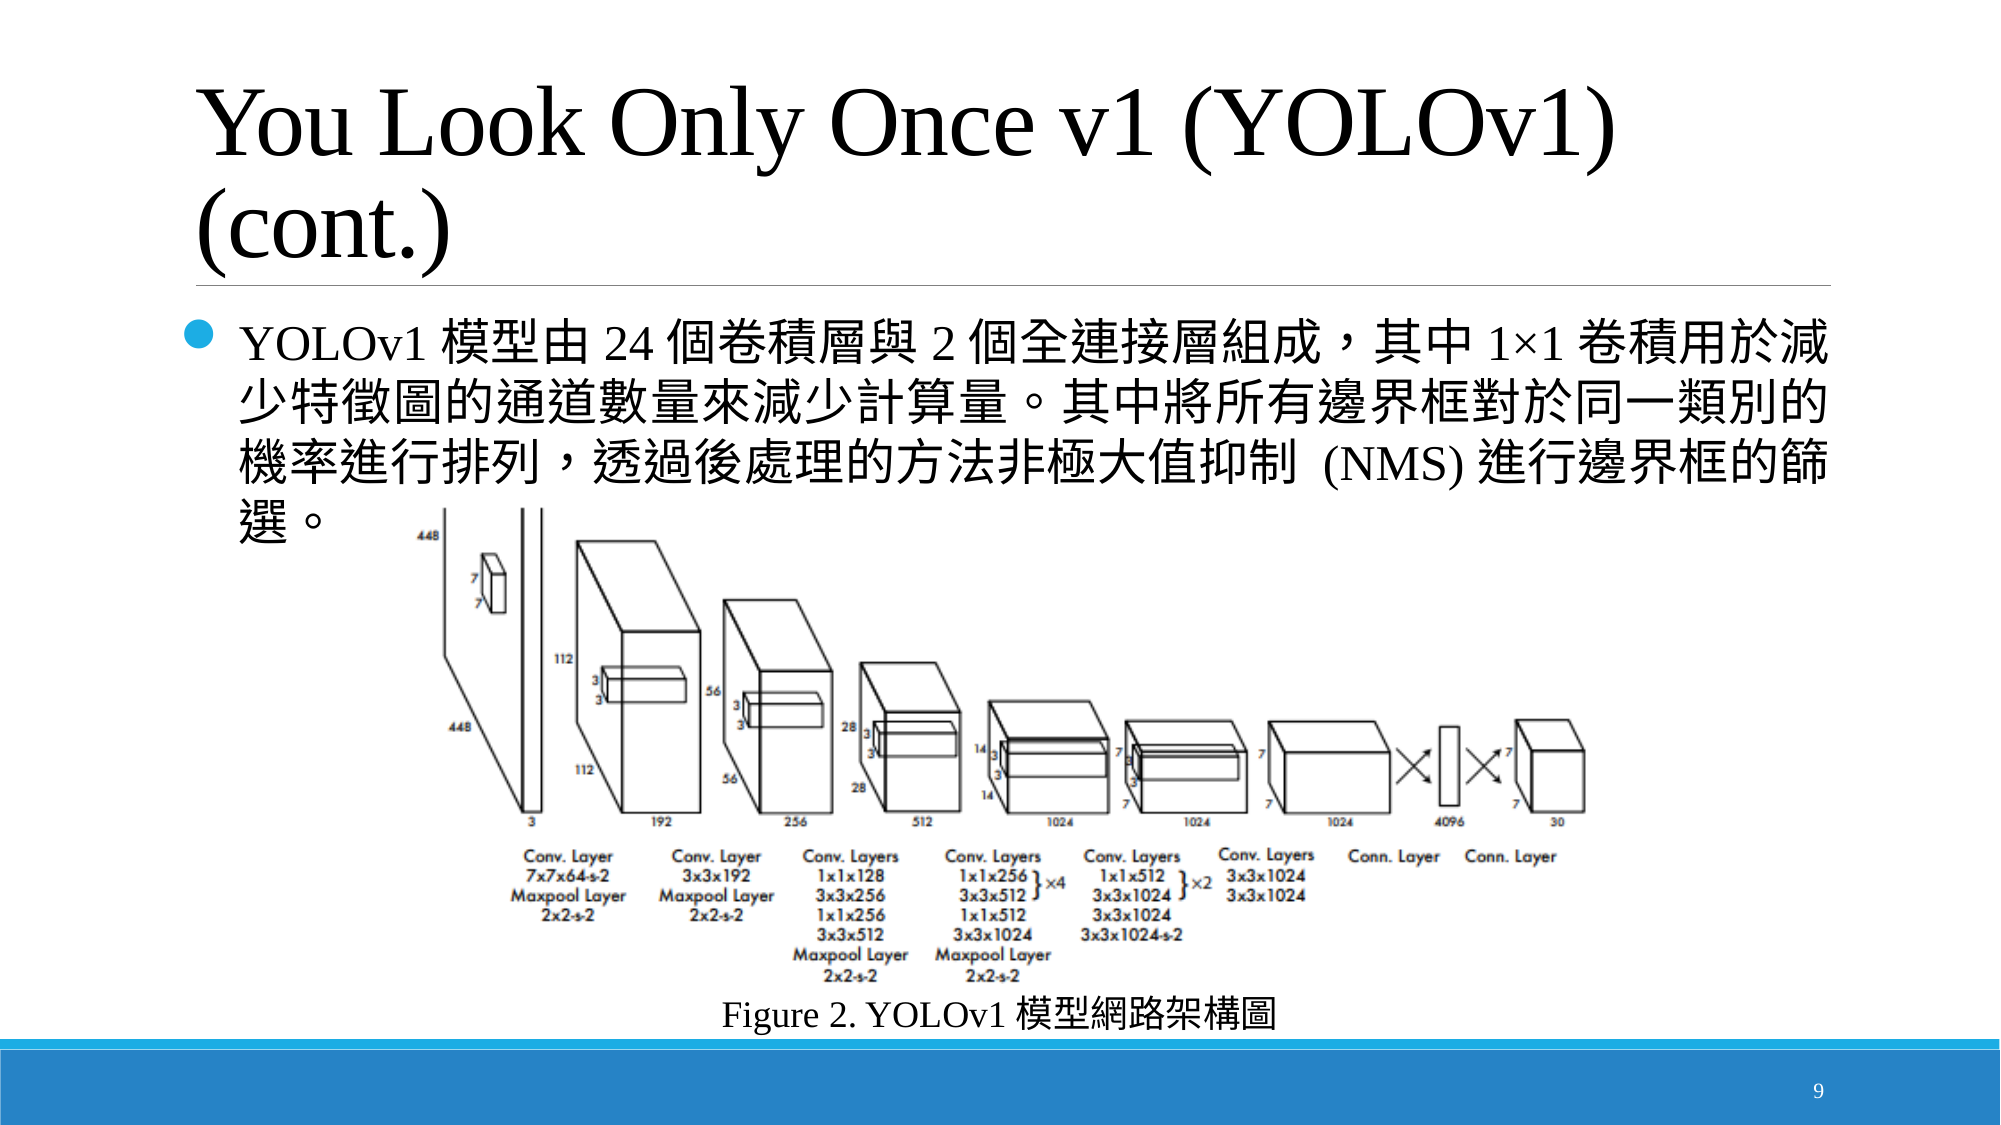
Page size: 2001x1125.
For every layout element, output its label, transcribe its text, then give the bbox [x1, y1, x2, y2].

picture [406, 493, 1594, 985]
text_box Figure 2. YOLOv1模型網路架構圖 [706, 993, 1294, 1042]
list YOLOv1模型由24個卷積層與2個全連接層組成，其中1×1卷積用於減少特徵圖的通道數量來減少計算量。其中將所有邊界框對於同一類別的機率進行排列，透過後處理的方法非極大值抑制 (NMS)進行邊界框的篩選。 [180, 302, 1830, 791]
title You Look Only Once v1 (YOLOv1) (cont.) [180, 47, 1884, 285]
slide_number 9 [1624, 1059, 1840, 1120]
